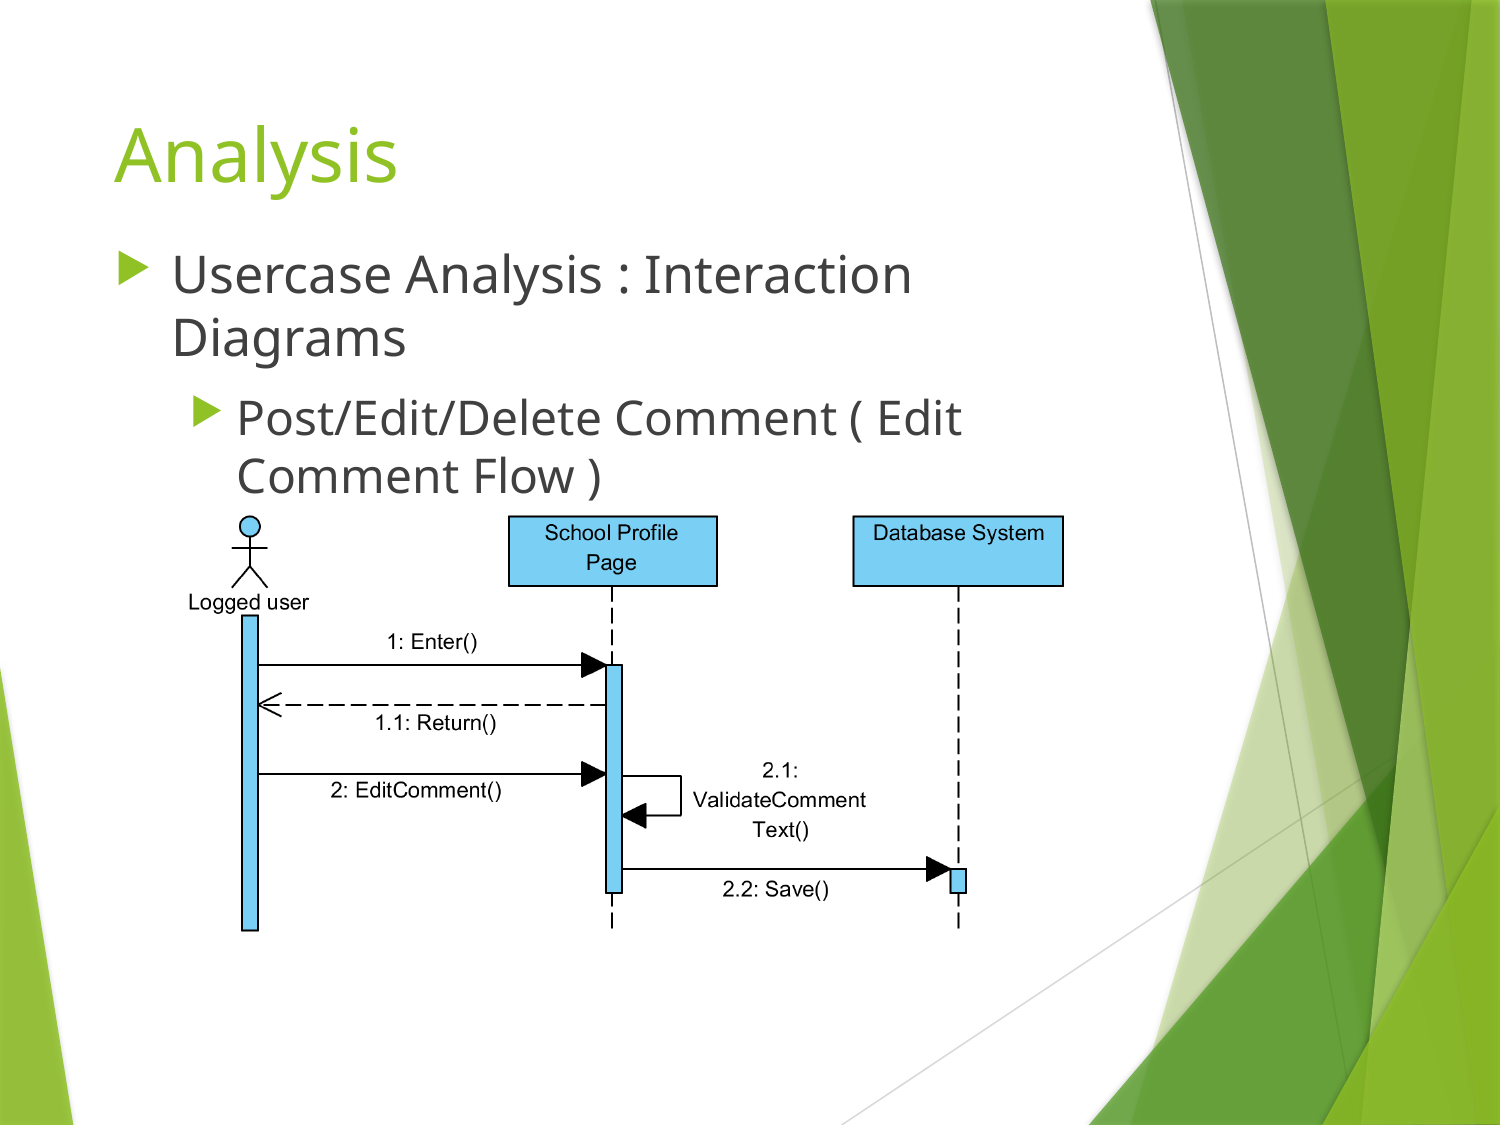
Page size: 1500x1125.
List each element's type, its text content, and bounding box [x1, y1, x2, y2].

title Analysis [99, 99, 1142, 234]
picture [165, 512, 1122, 977]
list Usercase Analysis : Interaction Diagrams Post/Edit/Delete Comment ( Edit Comment Flow ) [99, 234, 1142, 872]
